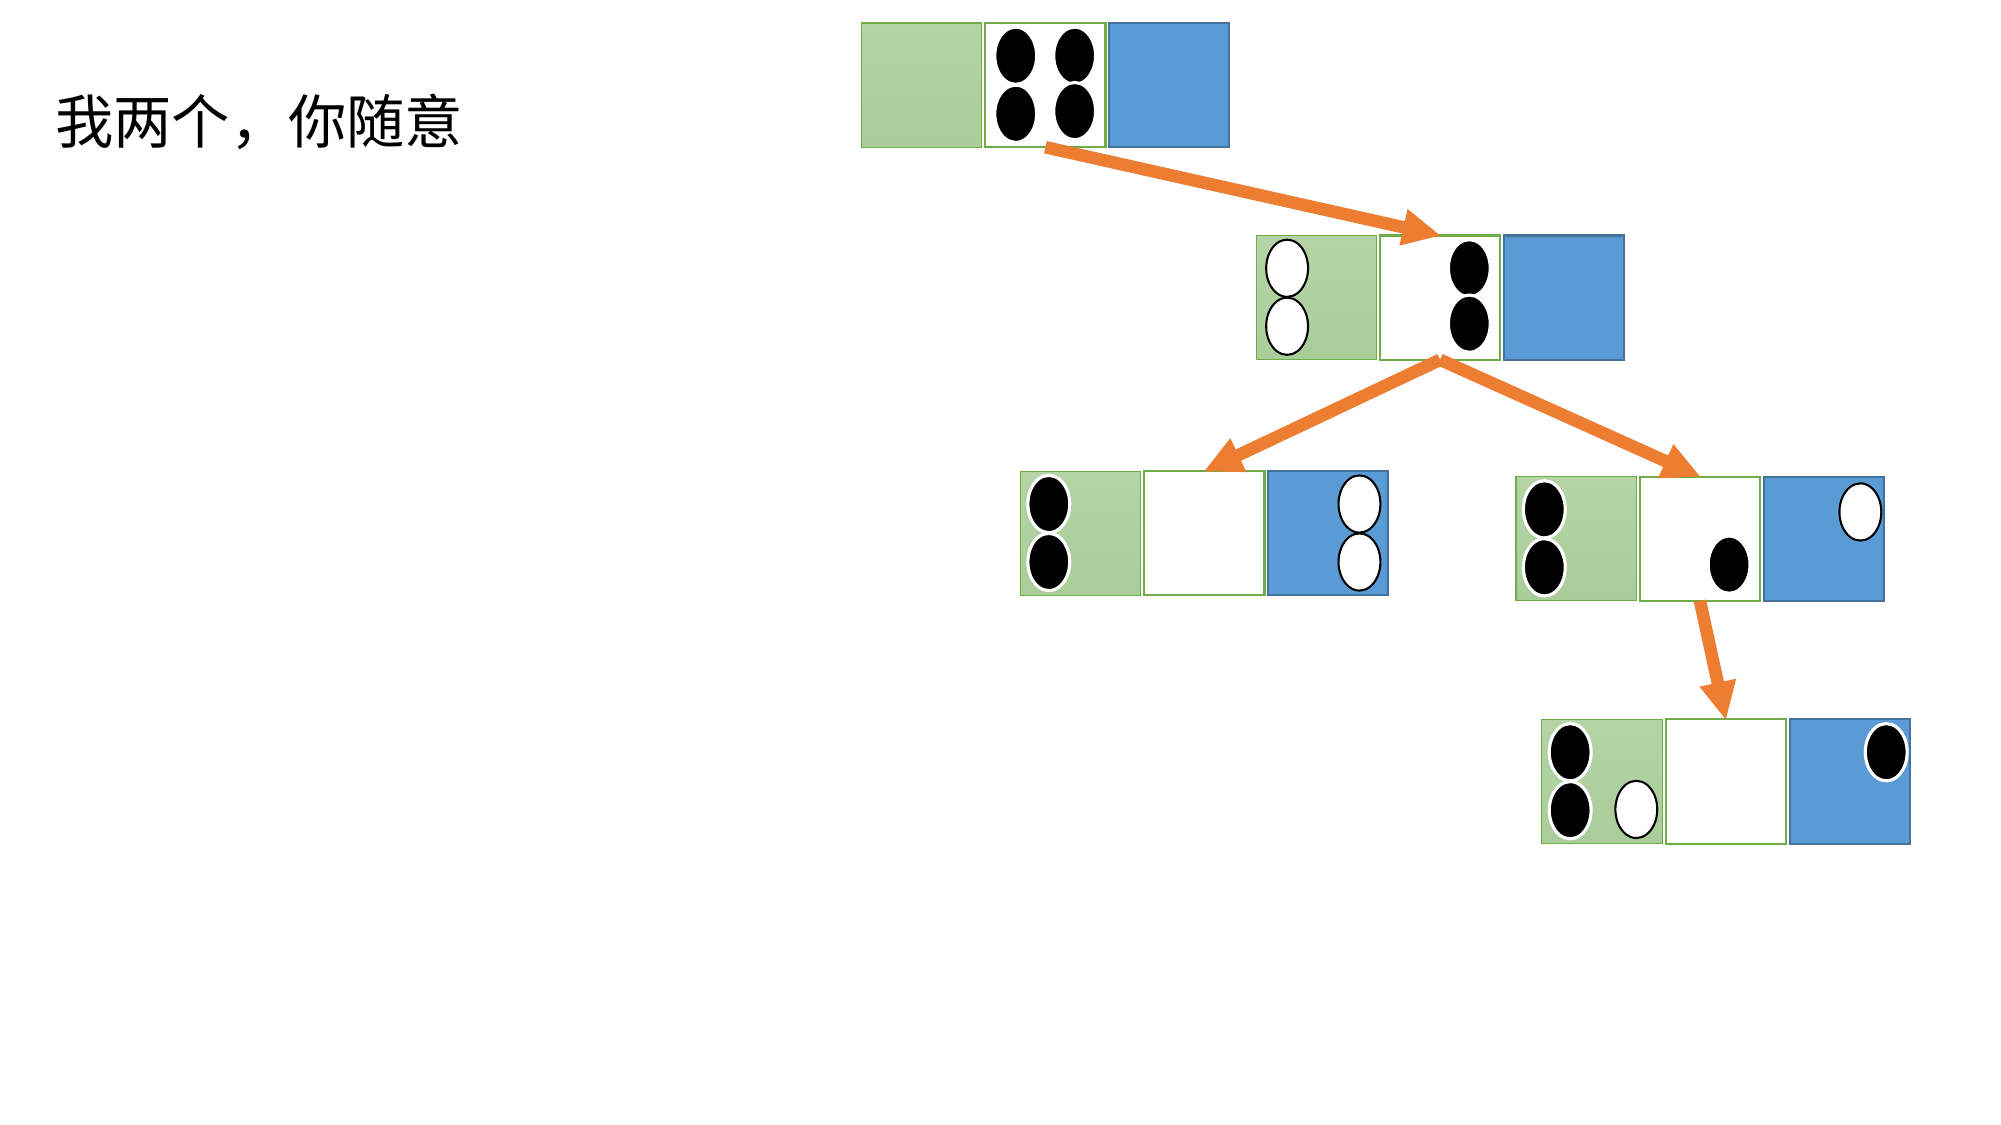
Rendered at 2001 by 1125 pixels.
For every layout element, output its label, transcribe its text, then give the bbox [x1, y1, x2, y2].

text_box [1267, 472, 1389, 596]
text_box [1204, 359, 1440, 472]
text_box [1515, 477, 1637, 601]
title 我两个，你随意 [40, 16, 635, 234]
text_box [1838, 482, 1883, 542]
text_box [1256, 236, 1377, 359]
text_box [993, 83, 1039, 145]
text_box [1639, 476, 1761, 602]
text_box [1052, 25, 1098, 83]
text_box [1265, 296, 1310, 356]
text_box [1521, 479, 1567, 538]
text_box [1706, 534, 1752, 595]
text_box [1446, 238, 1492, 296]
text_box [1699, 600, 1726, 720]
text_box [1763, 476, 1885, 602]
text_box [1108, 22, 1230, 147]
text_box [1045, 147, 1441, 236]
text_box [1020, 471, 1141, 596]
text_box [1337, 532, 1382, 592]
text_box [1521, 537, 1567, 598]
text_box [1614, 779, 1659, 840]
text_box [1265, 238, 1310, 297]
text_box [1440, 359, 1700, 477]
text_box [1789, 718, 1911, 845]
text_box [1026, 473, 1072, 533]
text_box [1026, 531, 1072, 593]
text_box [1541, 719, 1663, 844]
text_box [1379, 234, 1501, 359]
text_box [1143, 470, 1266, 596]
text_box [861, 22, 982, 148]
text_box [1665, 718, 1787, 845]
text_box [993, 25, 1039, 85]
text_box [1446, 293, 1492, 354]
text_box [1503, 234, 1625, 359]
text_box [1547, 722, 1593, 781]
text_box [1052, 80, 1098, 142]
text_box [1547, 780, 1593, 841]
text_box [1863, 722, 1909, 783]
text_box [1337, 474, 1382, 533]
text_box [984, 22, 1107, 148]
